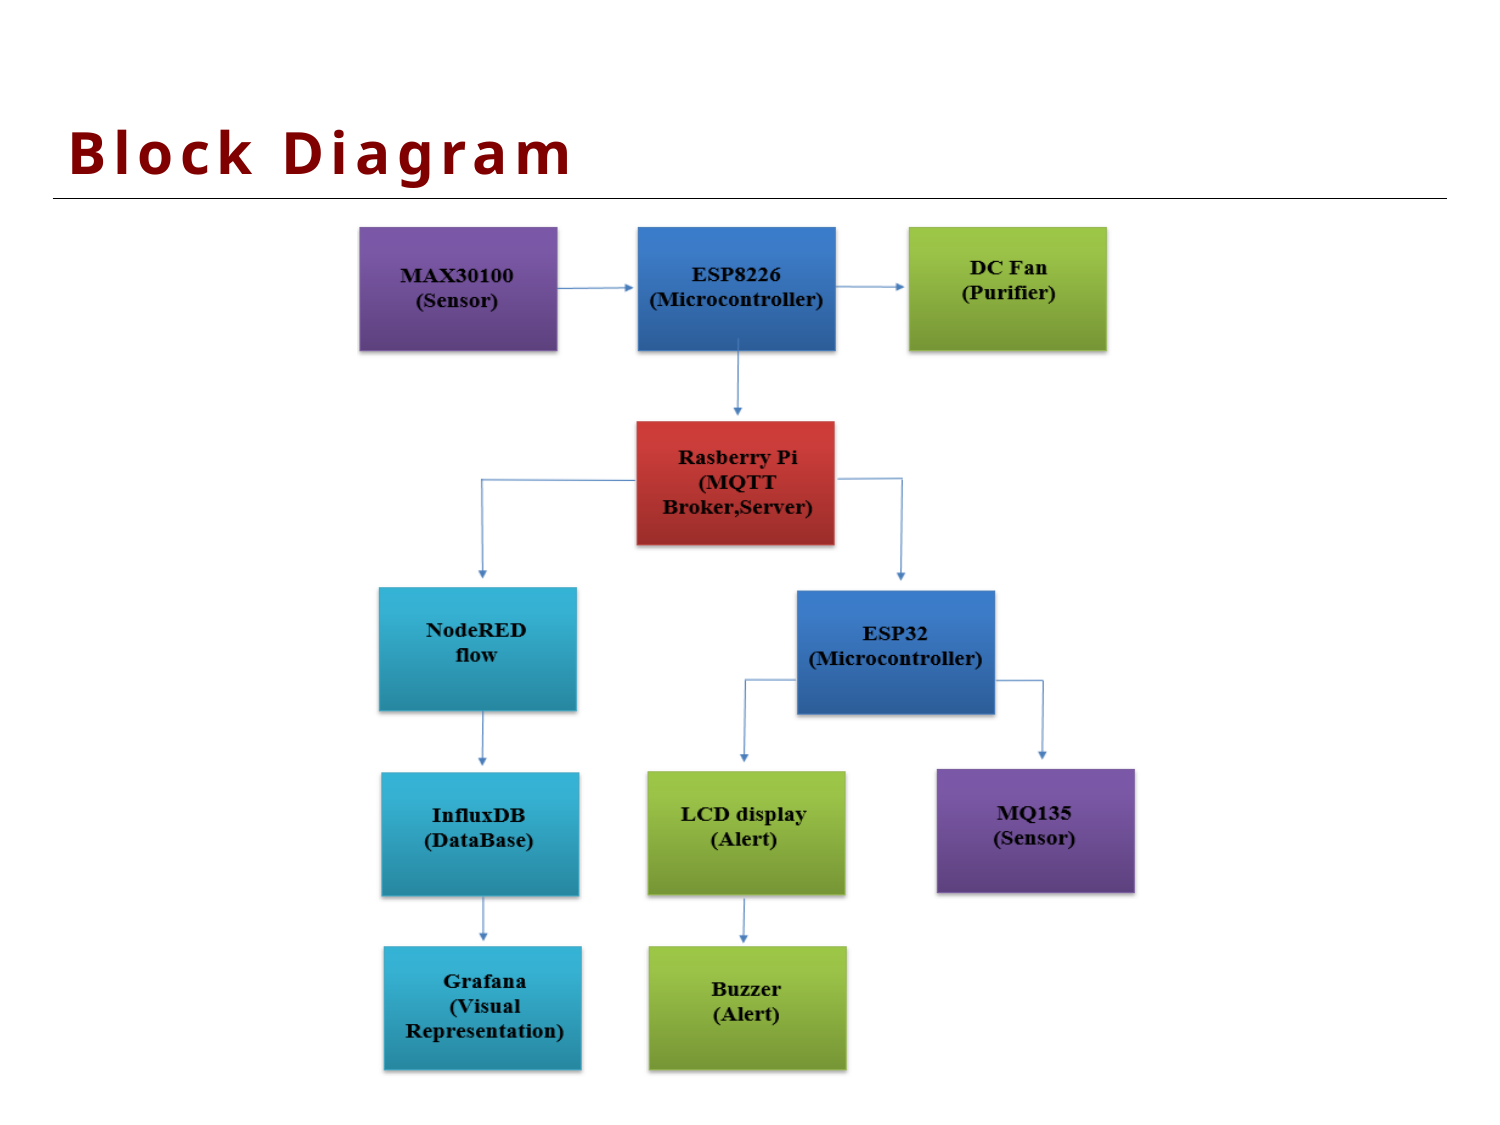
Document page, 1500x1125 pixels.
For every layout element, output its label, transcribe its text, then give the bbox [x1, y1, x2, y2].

picture [357, 218, 1143, 1084]
text_box Block Diagram [52, 104, 1448, 194]
